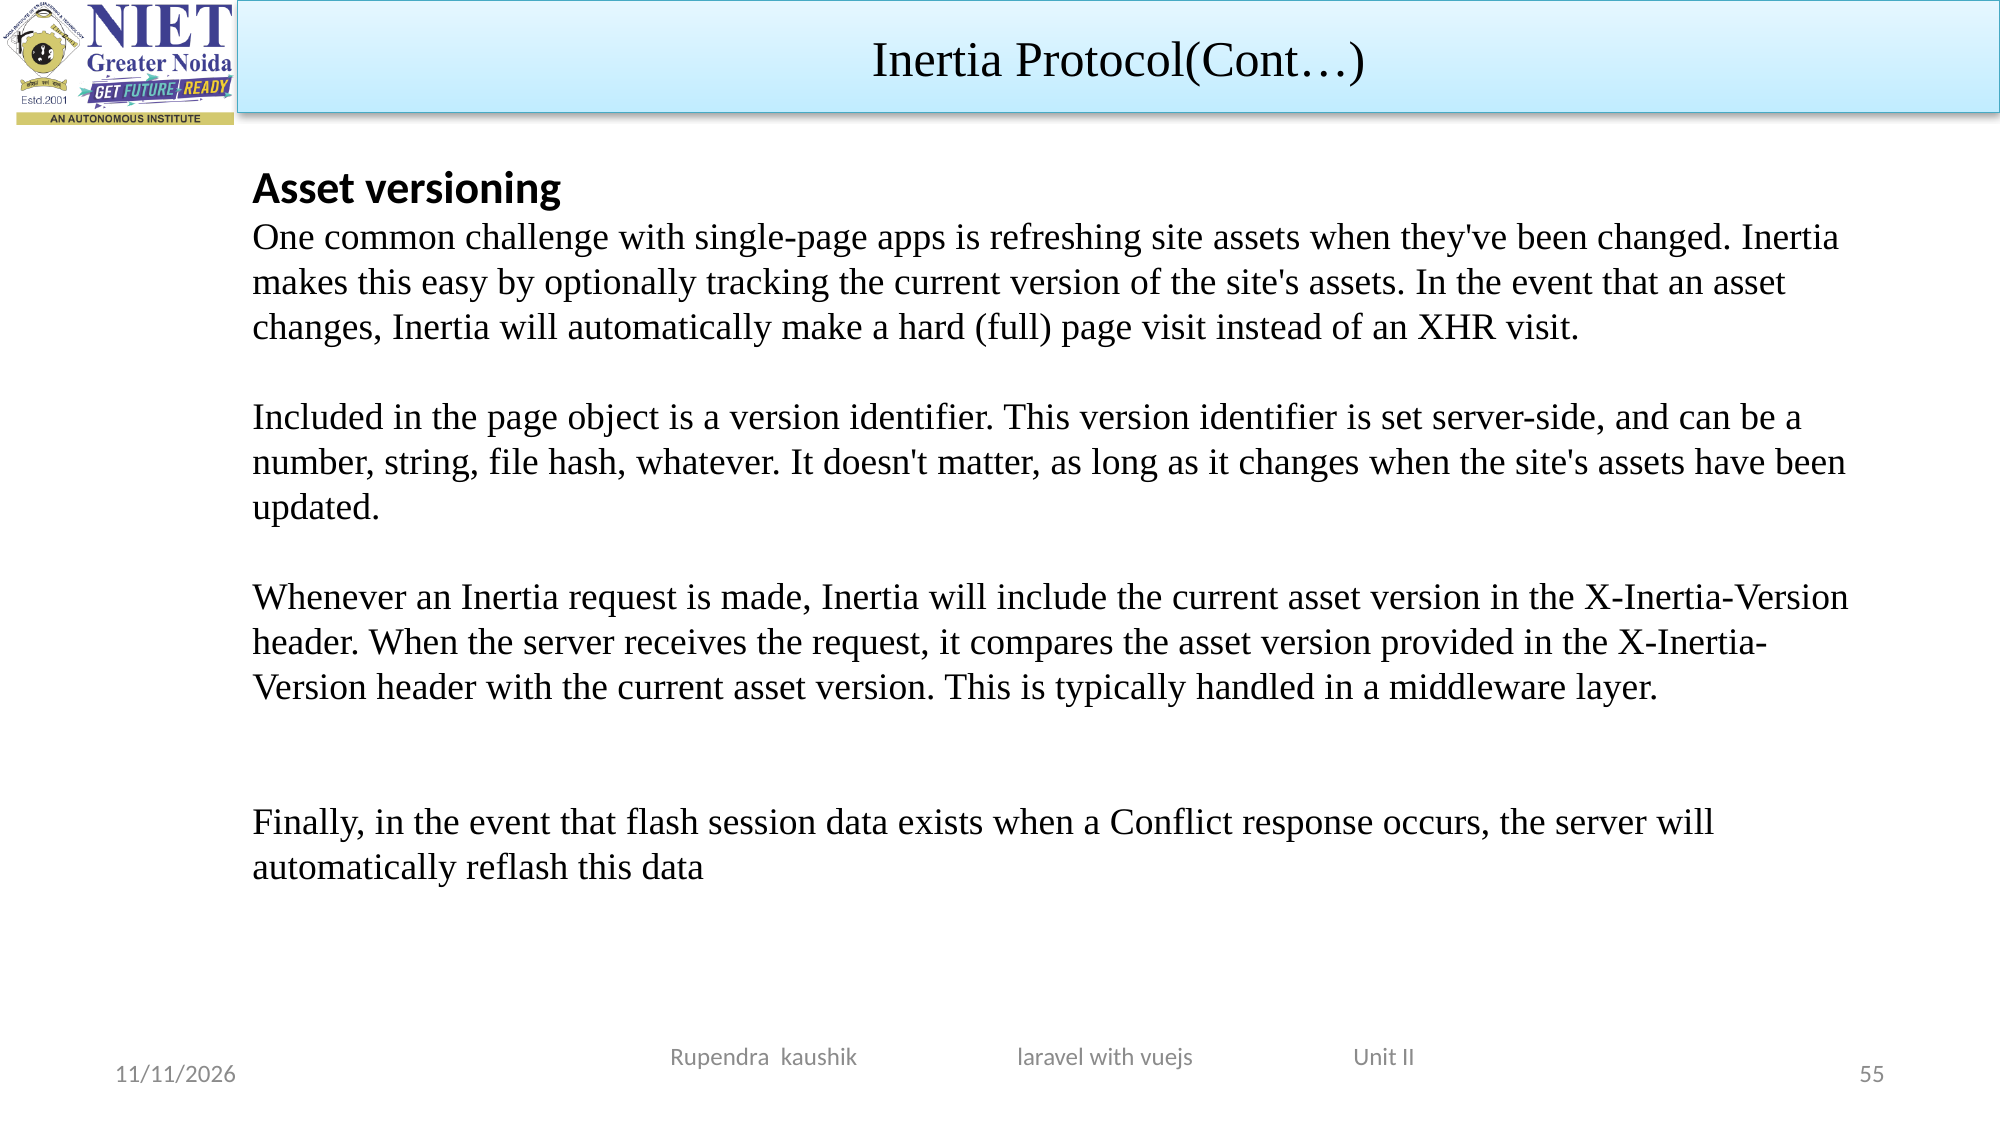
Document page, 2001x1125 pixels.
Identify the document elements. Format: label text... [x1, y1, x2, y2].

text_box Asset versioning One common challenge with single-page apps is refreshing site assets when they've been changed. Inertia makes this easy by optionally tracking the current version of the site's assets. In the event that an asset changes, Inertia will automatically make a hard (full) page visit instead of an XHR visit. Included in the page object is a version identifier. This version identifier is set server-side, and can be a number, string, file hash, whatever. It doesn't matter, as long as it changes when the site's assets have been updated. Whenever an Inertia request is made, Inertia will include the current asset version in the X-Inertia-Version header. When the server receives the request, it compares the asset version provided in the X-Inertia-Version header with the current asset version. This is typically handled in a middleware layer. Finally, in the event that flash session data exists when a Conflict response occurs, the server will automatically reflash this data [237, 149, 1875, 895]
footer Rupendra kaushik laravel with vuejs Unit II [562, 1025, 1525, 1085]
picture [3, 2, 234, 125]
slide_number 55 [1433, 1042, 1900, 1103]
text_box Inertia Protocol(Cont…) [237, 0, 2000, 113]
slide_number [99, 1042, 567, 1103]
